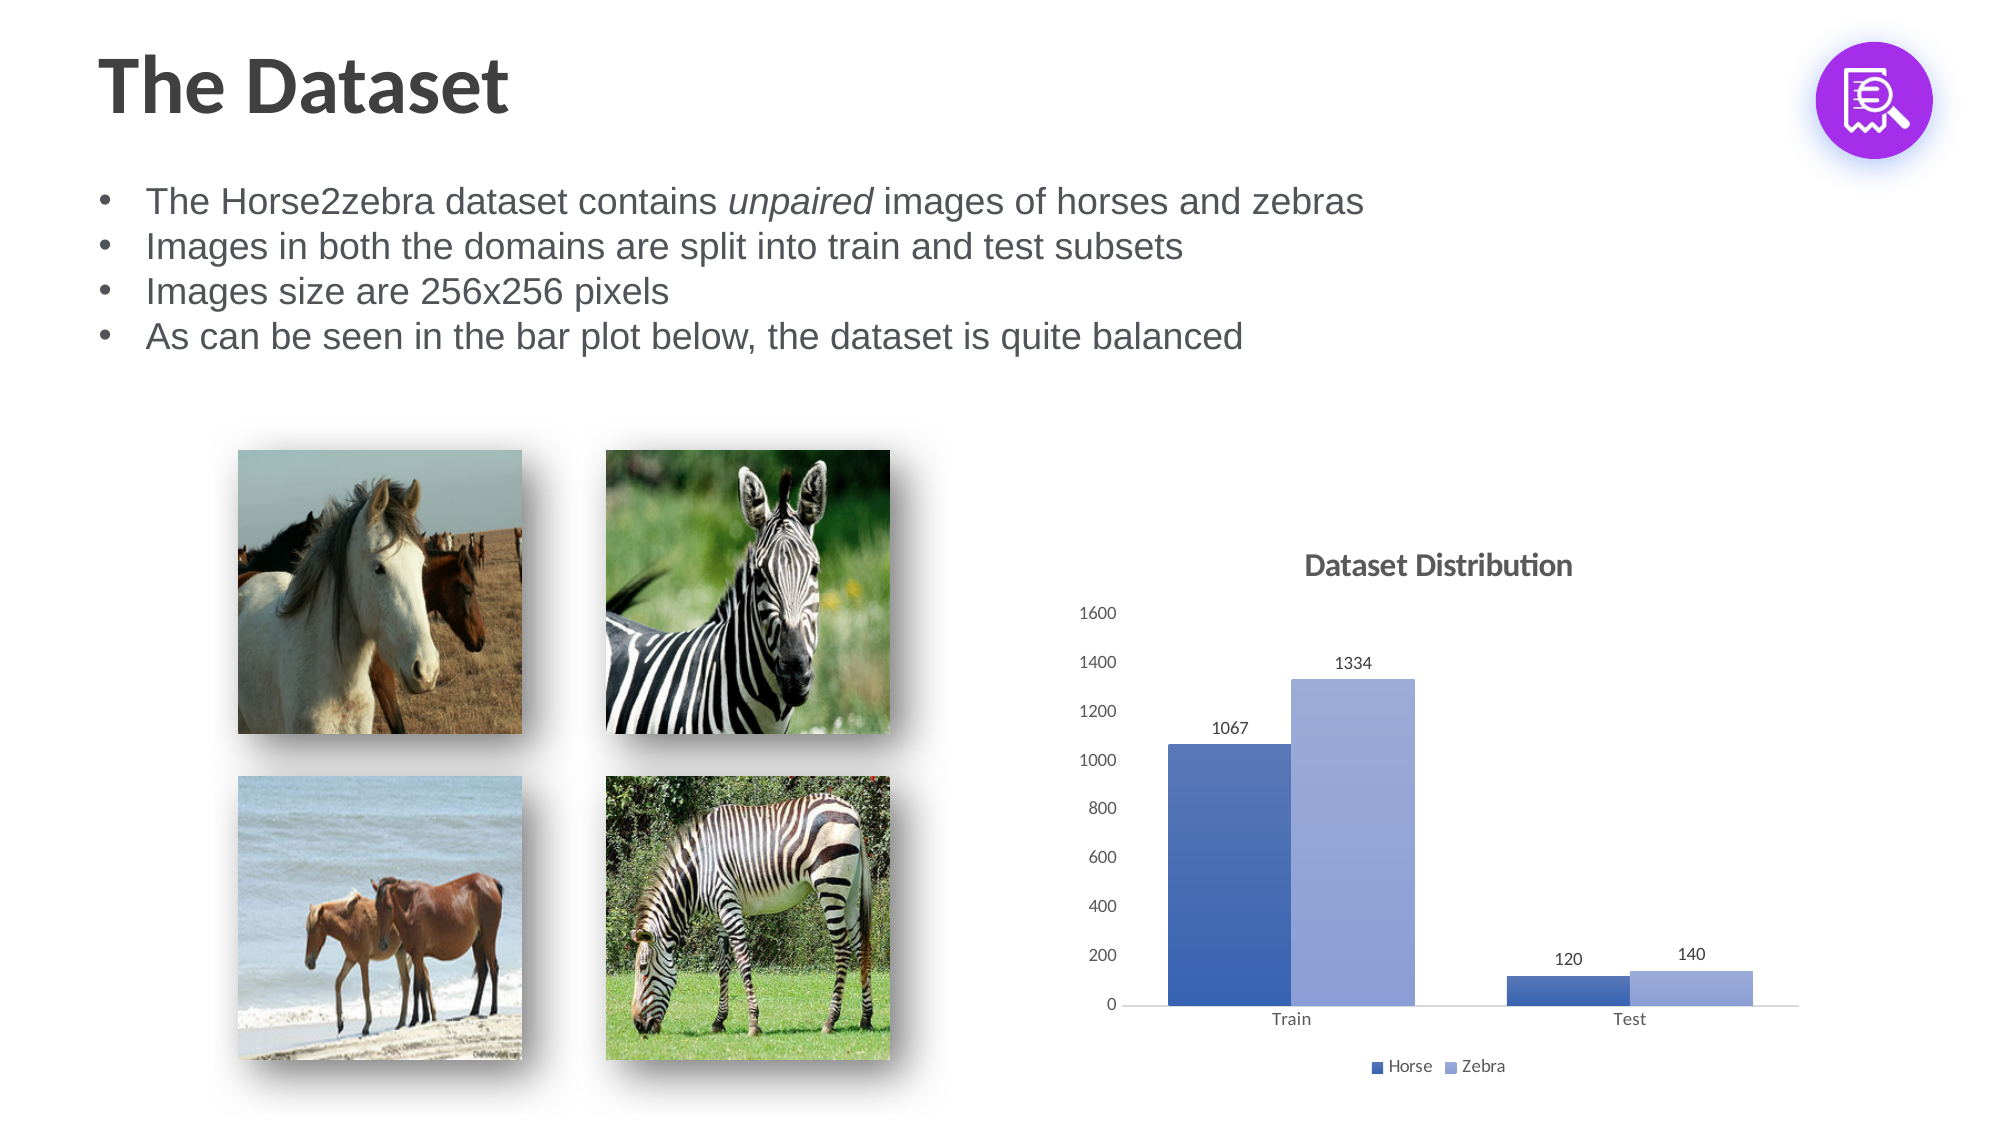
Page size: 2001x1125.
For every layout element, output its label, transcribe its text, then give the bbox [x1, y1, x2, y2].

chart [1063, 522, 1814, 1084]
picture [238, 776, 522, 1060]
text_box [1815, 41, 1933, 159]
picture [238, 450, 522, 734]
text_box The Horse2zebra dataset contains unpaired images of horses and zebras Images in both the domains are split into train and test subsets Images size are 256x256 pixels As can be seen in the bar plot below, the dataset is quite balanced [83, 169, 1934, 409]
picture [606, 776, 890, 1060]
title The Dataset [83, 41, 1815, 131]
picture [606, 450, 890, 734]
